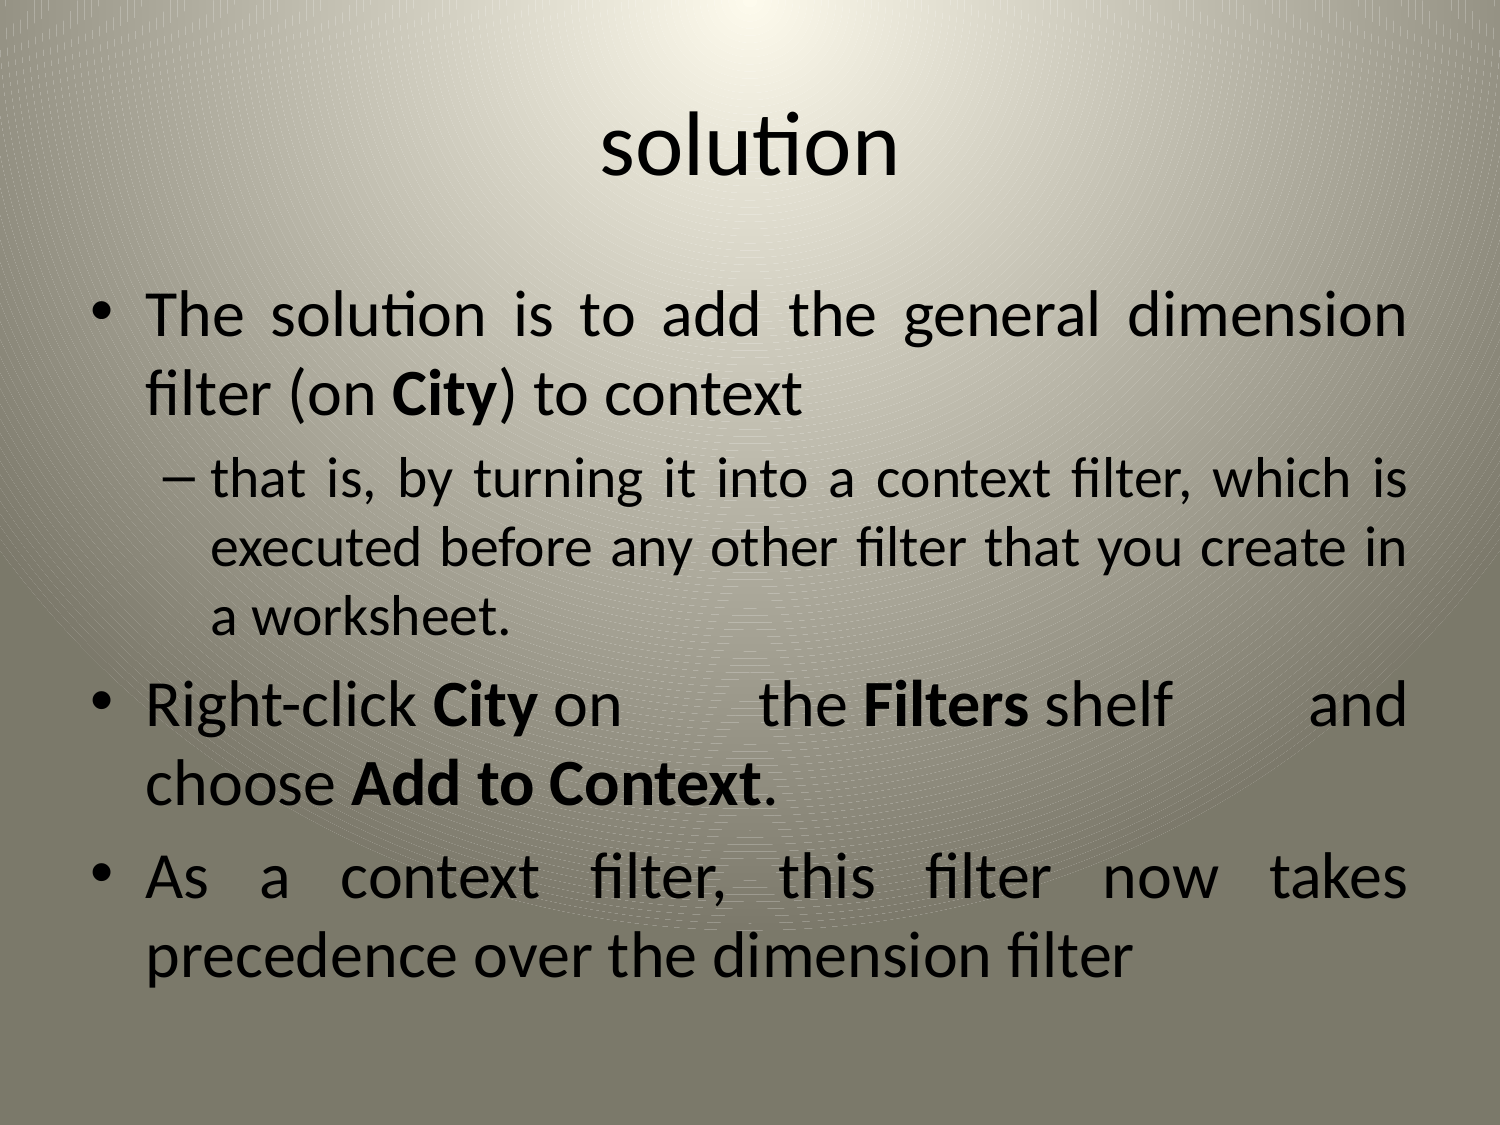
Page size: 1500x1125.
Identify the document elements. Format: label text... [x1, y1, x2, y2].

list The solution is to add the general dimension filter (on City) to context that is, by turning it into a context filter, which is executed before any other filter that you create in a worksheet. Right-click City on the Filters shelf and choose Add to Context. As a context filter, this filter now takes precedence over the dimension filter [75, 262, 1425, 1005]
title solution [75, 45, 1425, 233]
